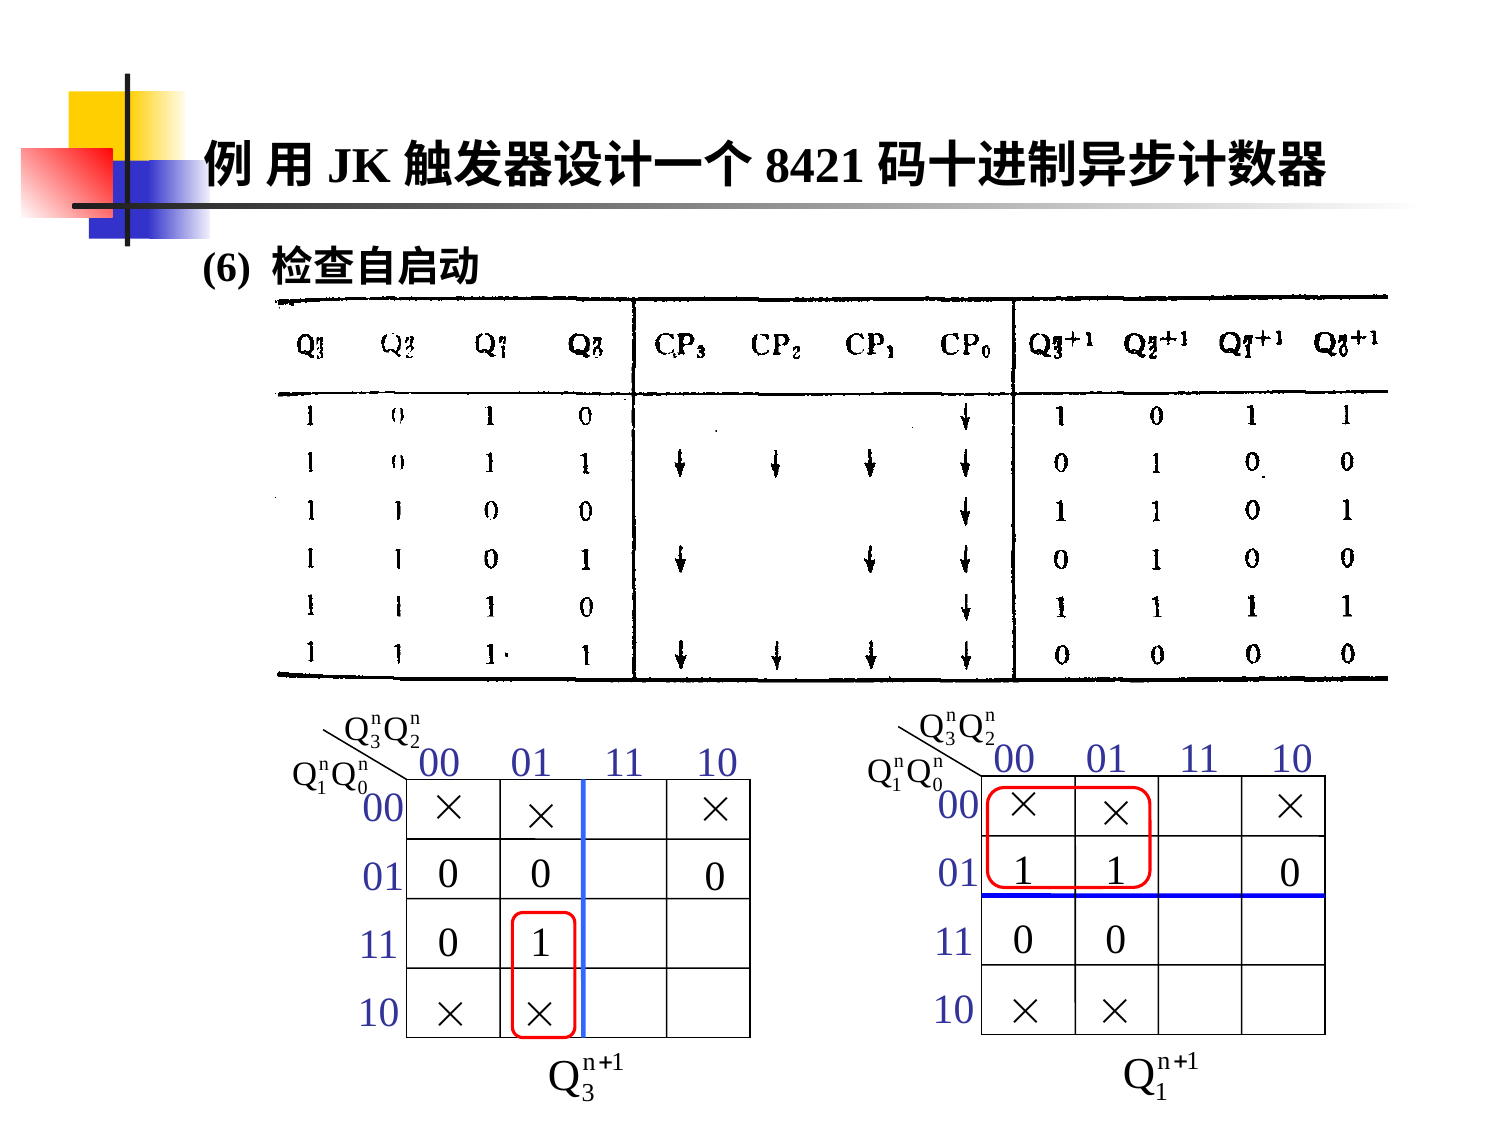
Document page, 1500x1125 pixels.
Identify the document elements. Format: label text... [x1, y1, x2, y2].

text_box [862, 699, 1329, 1108]
title 例 用JK触发器设计一个8421码十进制异步计数器 [188, 12, 1468, 200]
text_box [287, 702, 753, 1113]
text_box (6) 检查自启动 [187, 222, 738, 297]
picture [274, 287, 1388, 683]
